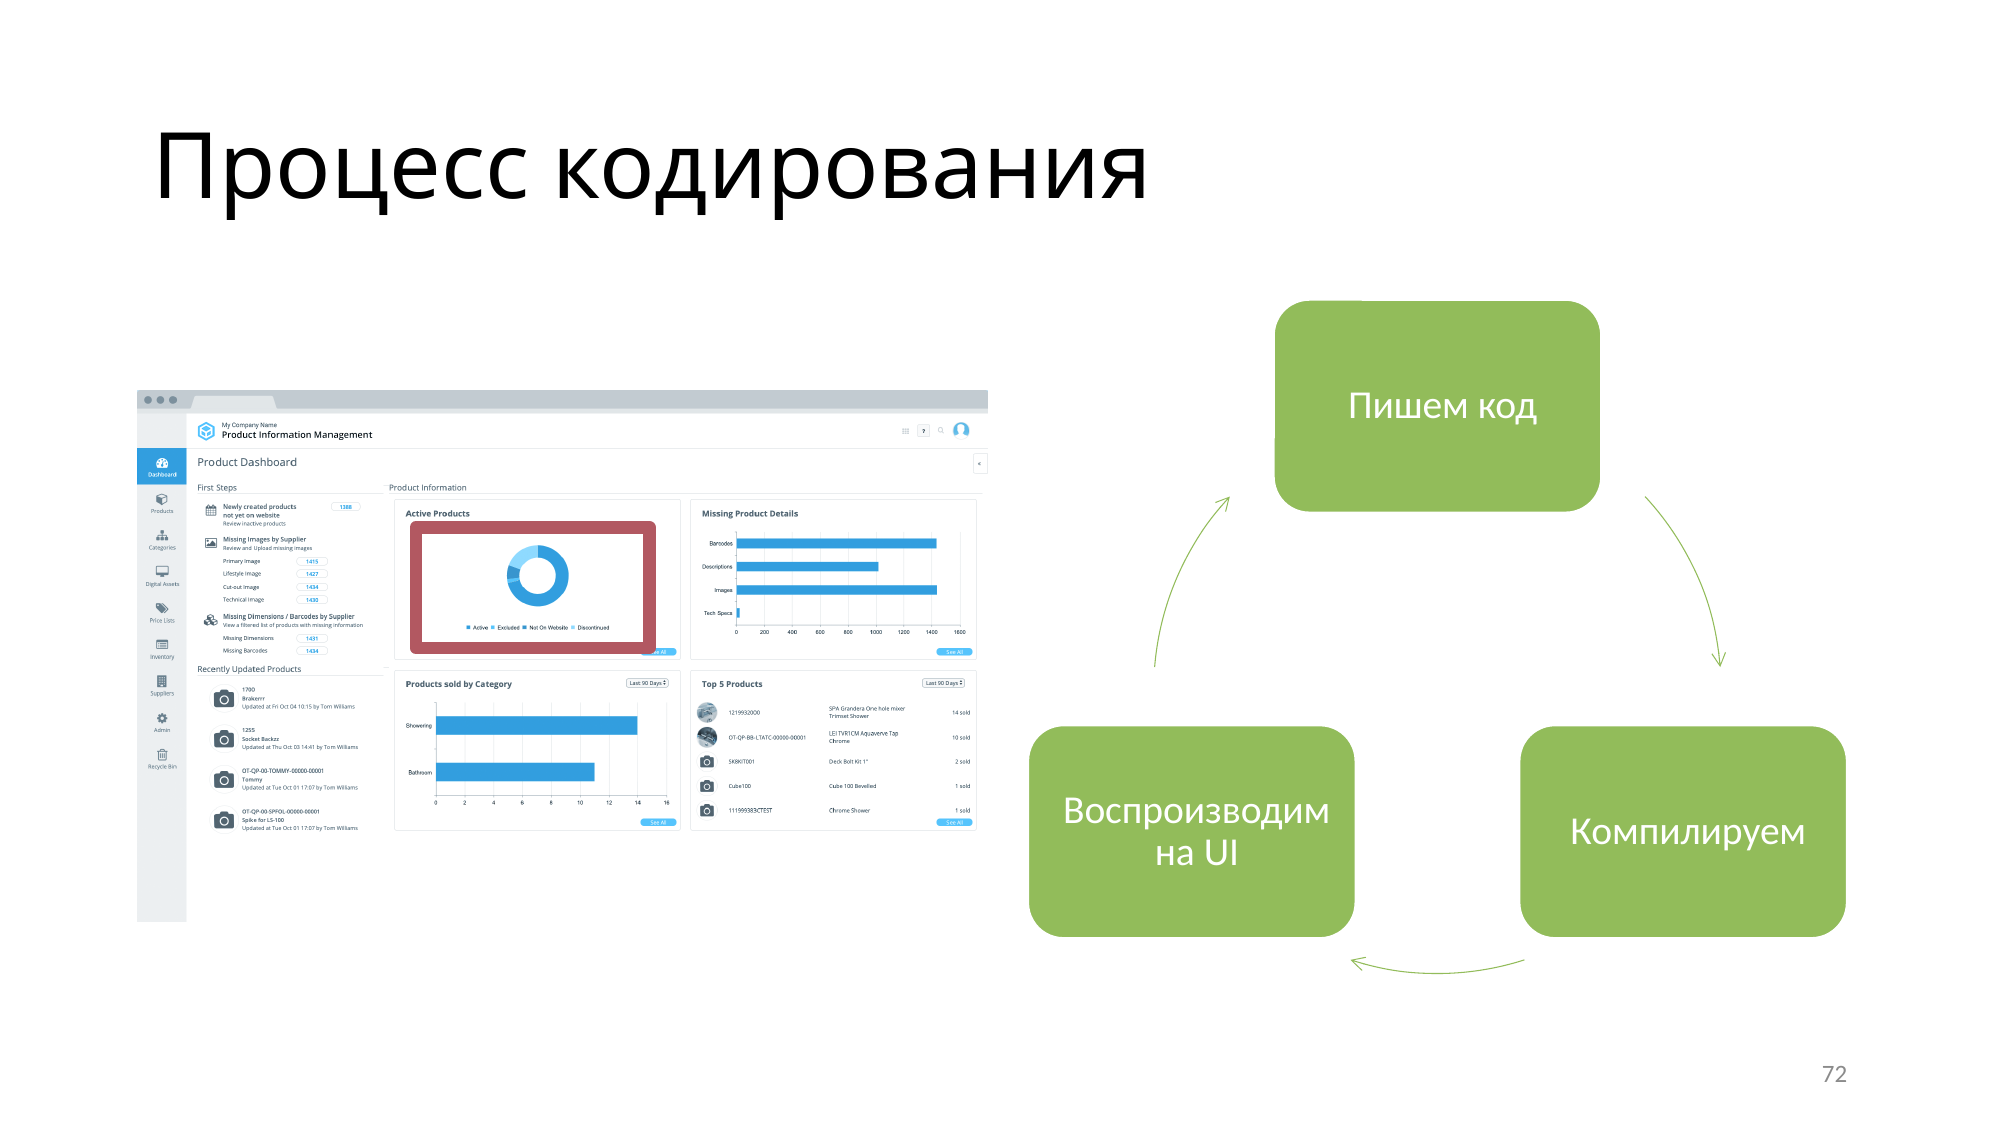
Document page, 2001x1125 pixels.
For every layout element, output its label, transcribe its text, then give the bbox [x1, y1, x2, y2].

slide_number 72 [1412, 1042, 1863, 1103]
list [137, 390, 988, 922]
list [1012, 299, 1863, 1014]
title Процесс кодирования [137, 59, 1863, 278]
